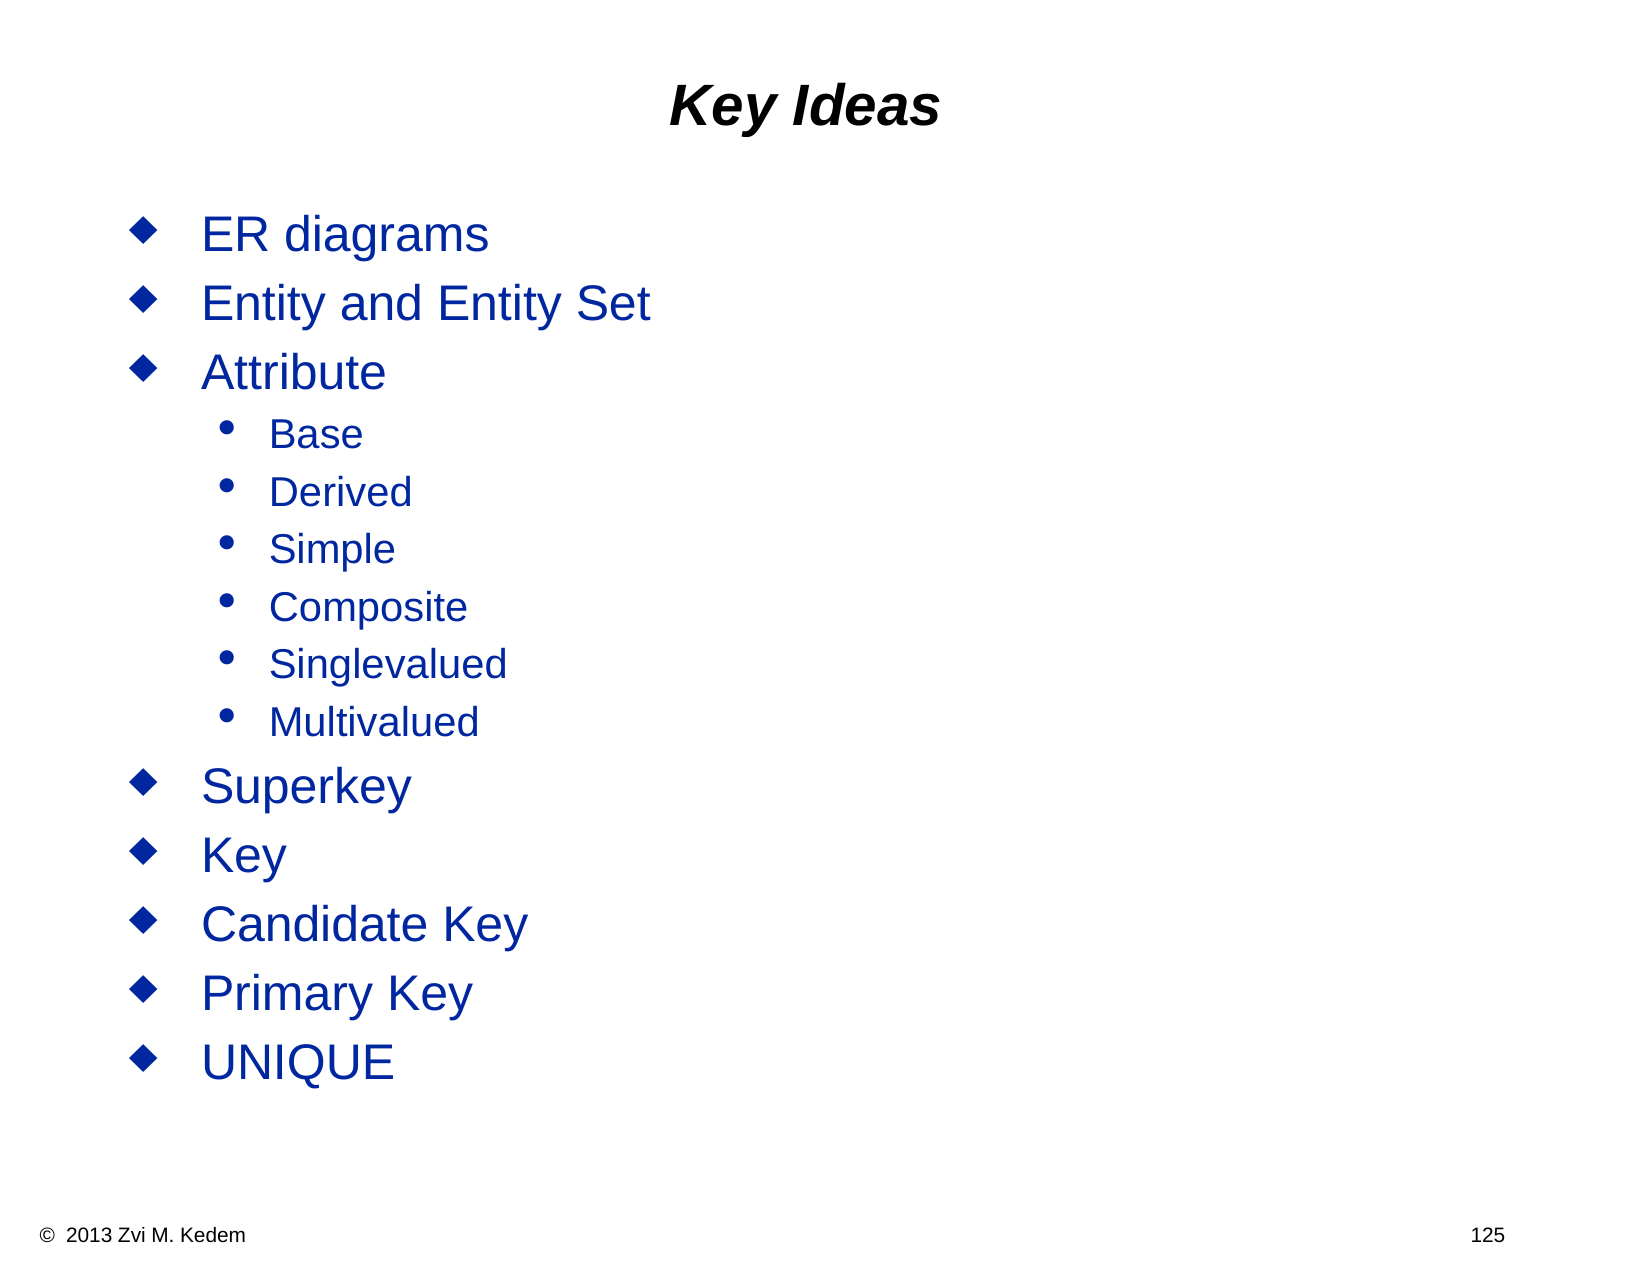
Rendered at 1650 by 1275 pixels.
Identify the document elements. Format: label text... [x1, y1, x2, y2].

list ER diagrams Entity and Entity Set Attribute Base Derived Simple Composite Singlevalued Multivalued Superkey Key Candidate Key Primary Key UNIQUE [111, 199, 1513, 1201]
title Key Ideas [111, 36, 1501, 176]
